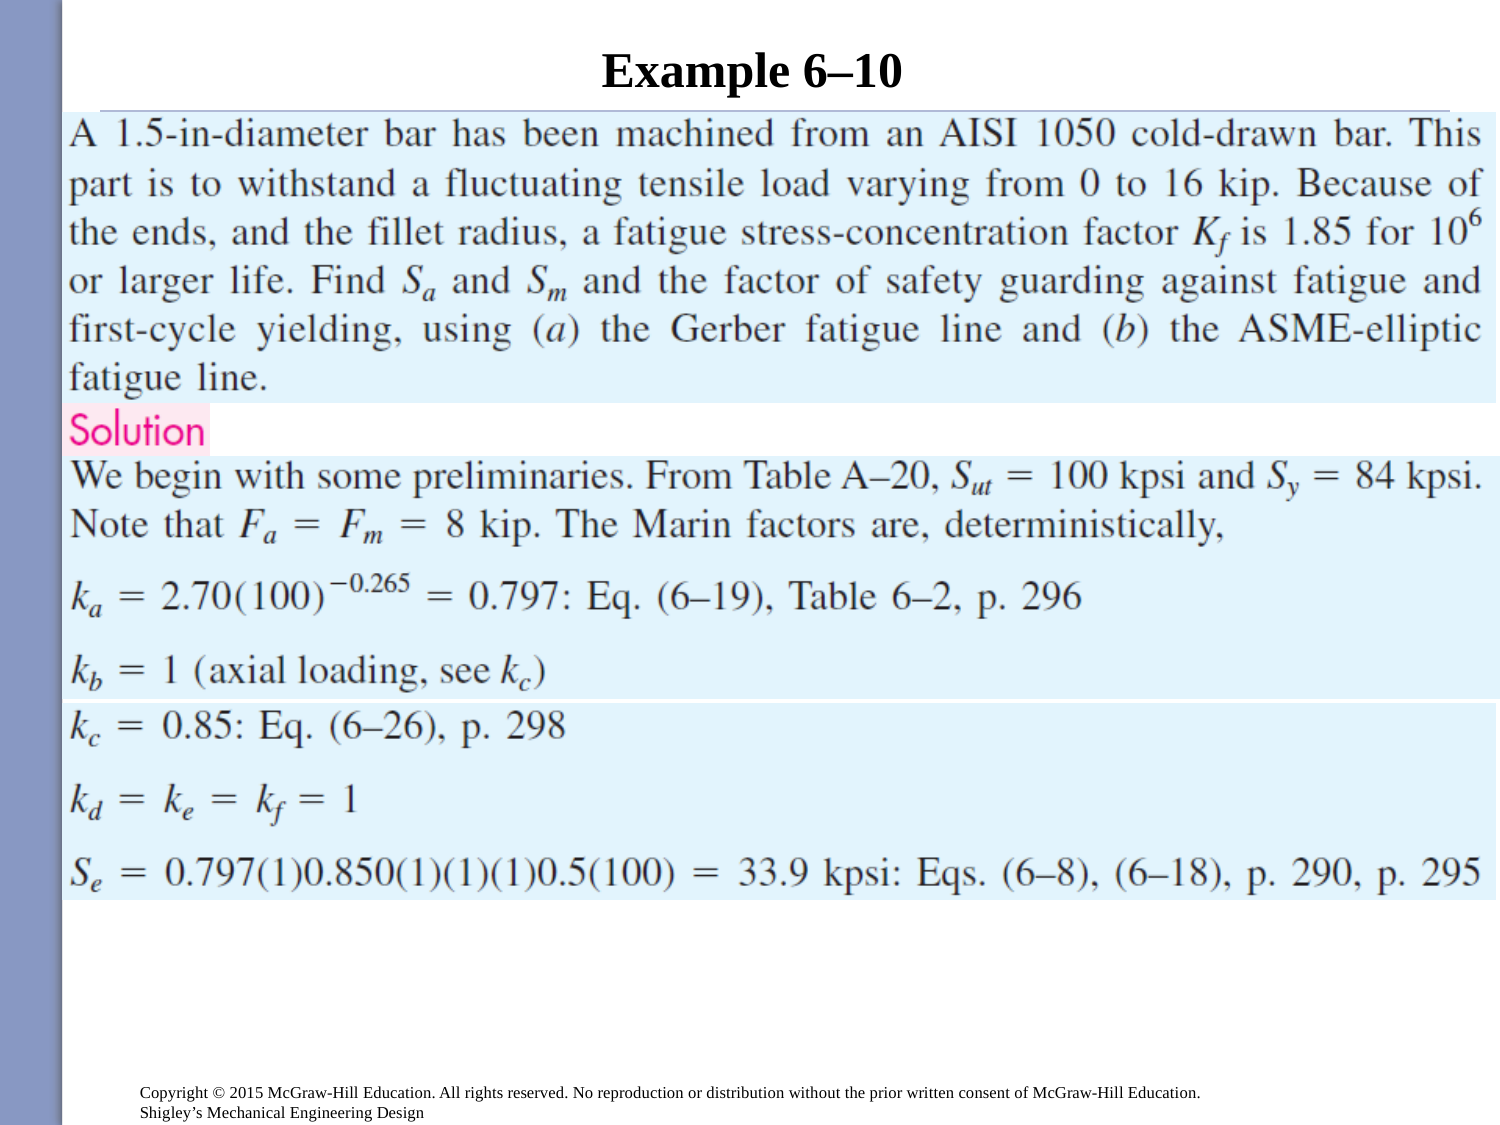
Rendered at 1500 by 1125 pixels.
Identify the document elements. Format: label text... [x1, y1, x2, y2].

picture [62, 112, 1500, 699]
picture [62, 702, 1496, 901]
title Example 6–10 [137, 30, 1368, 106]
